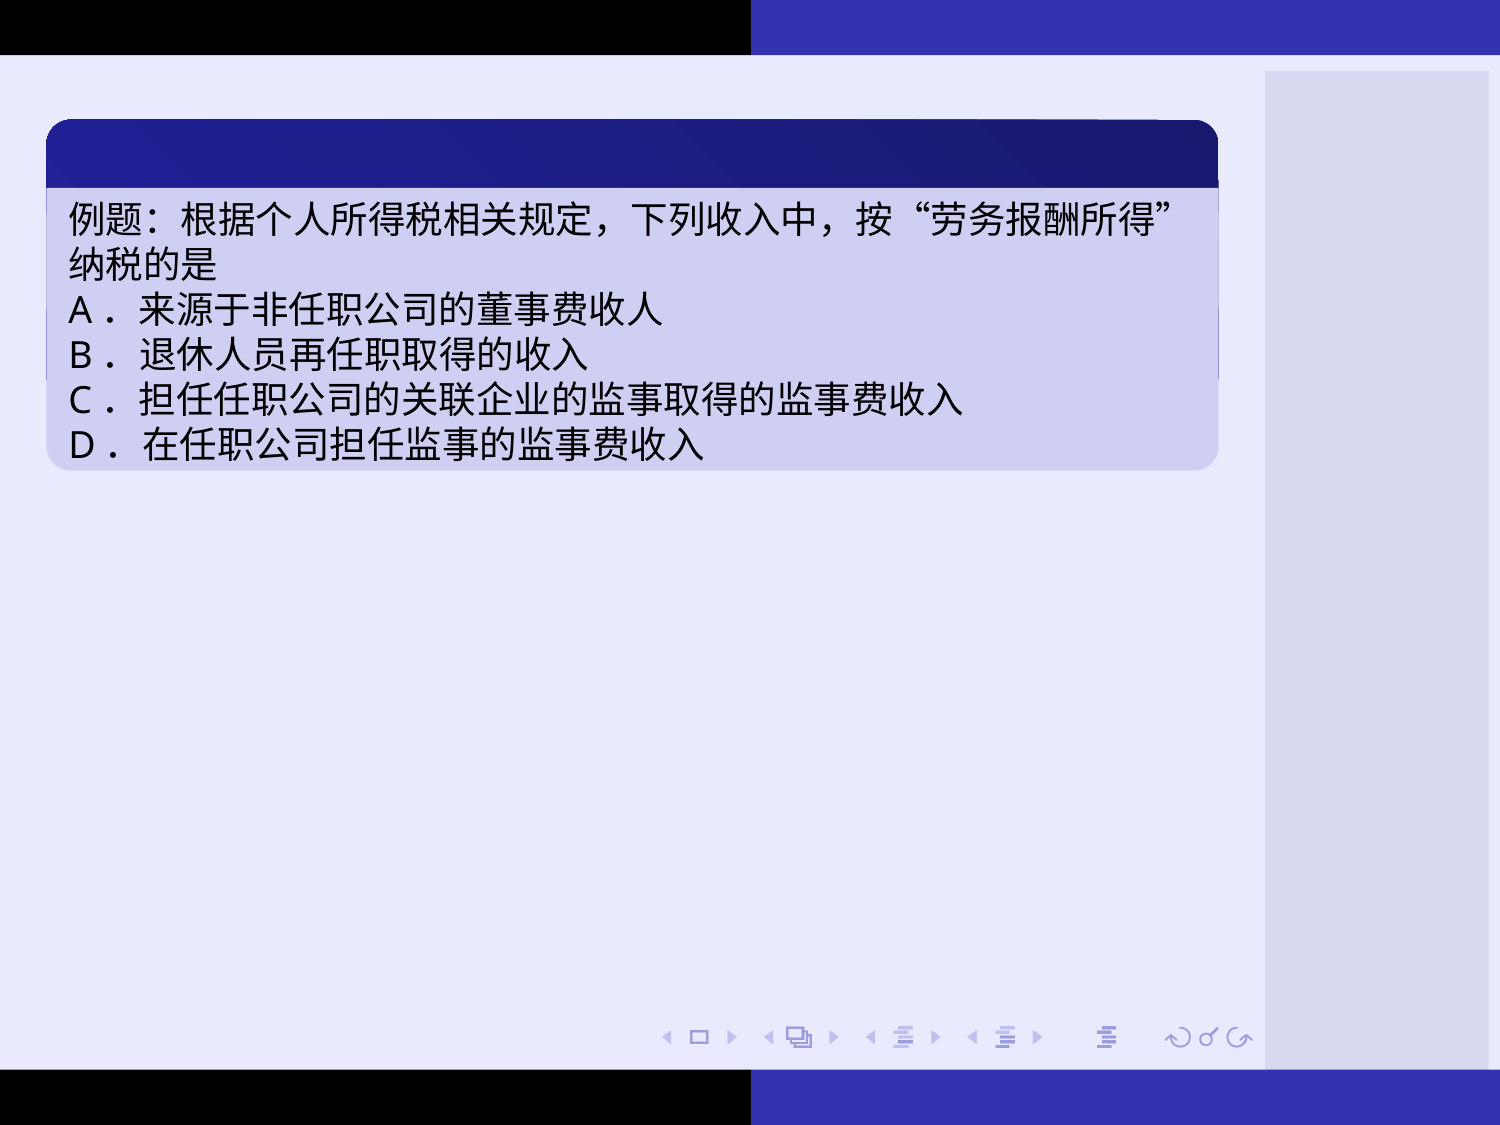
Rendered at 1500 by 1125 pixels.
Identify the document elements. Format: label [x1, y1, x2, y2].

text_box [0, 0, 1500, 1125]
text_box [46, 119, 1219, 471]
